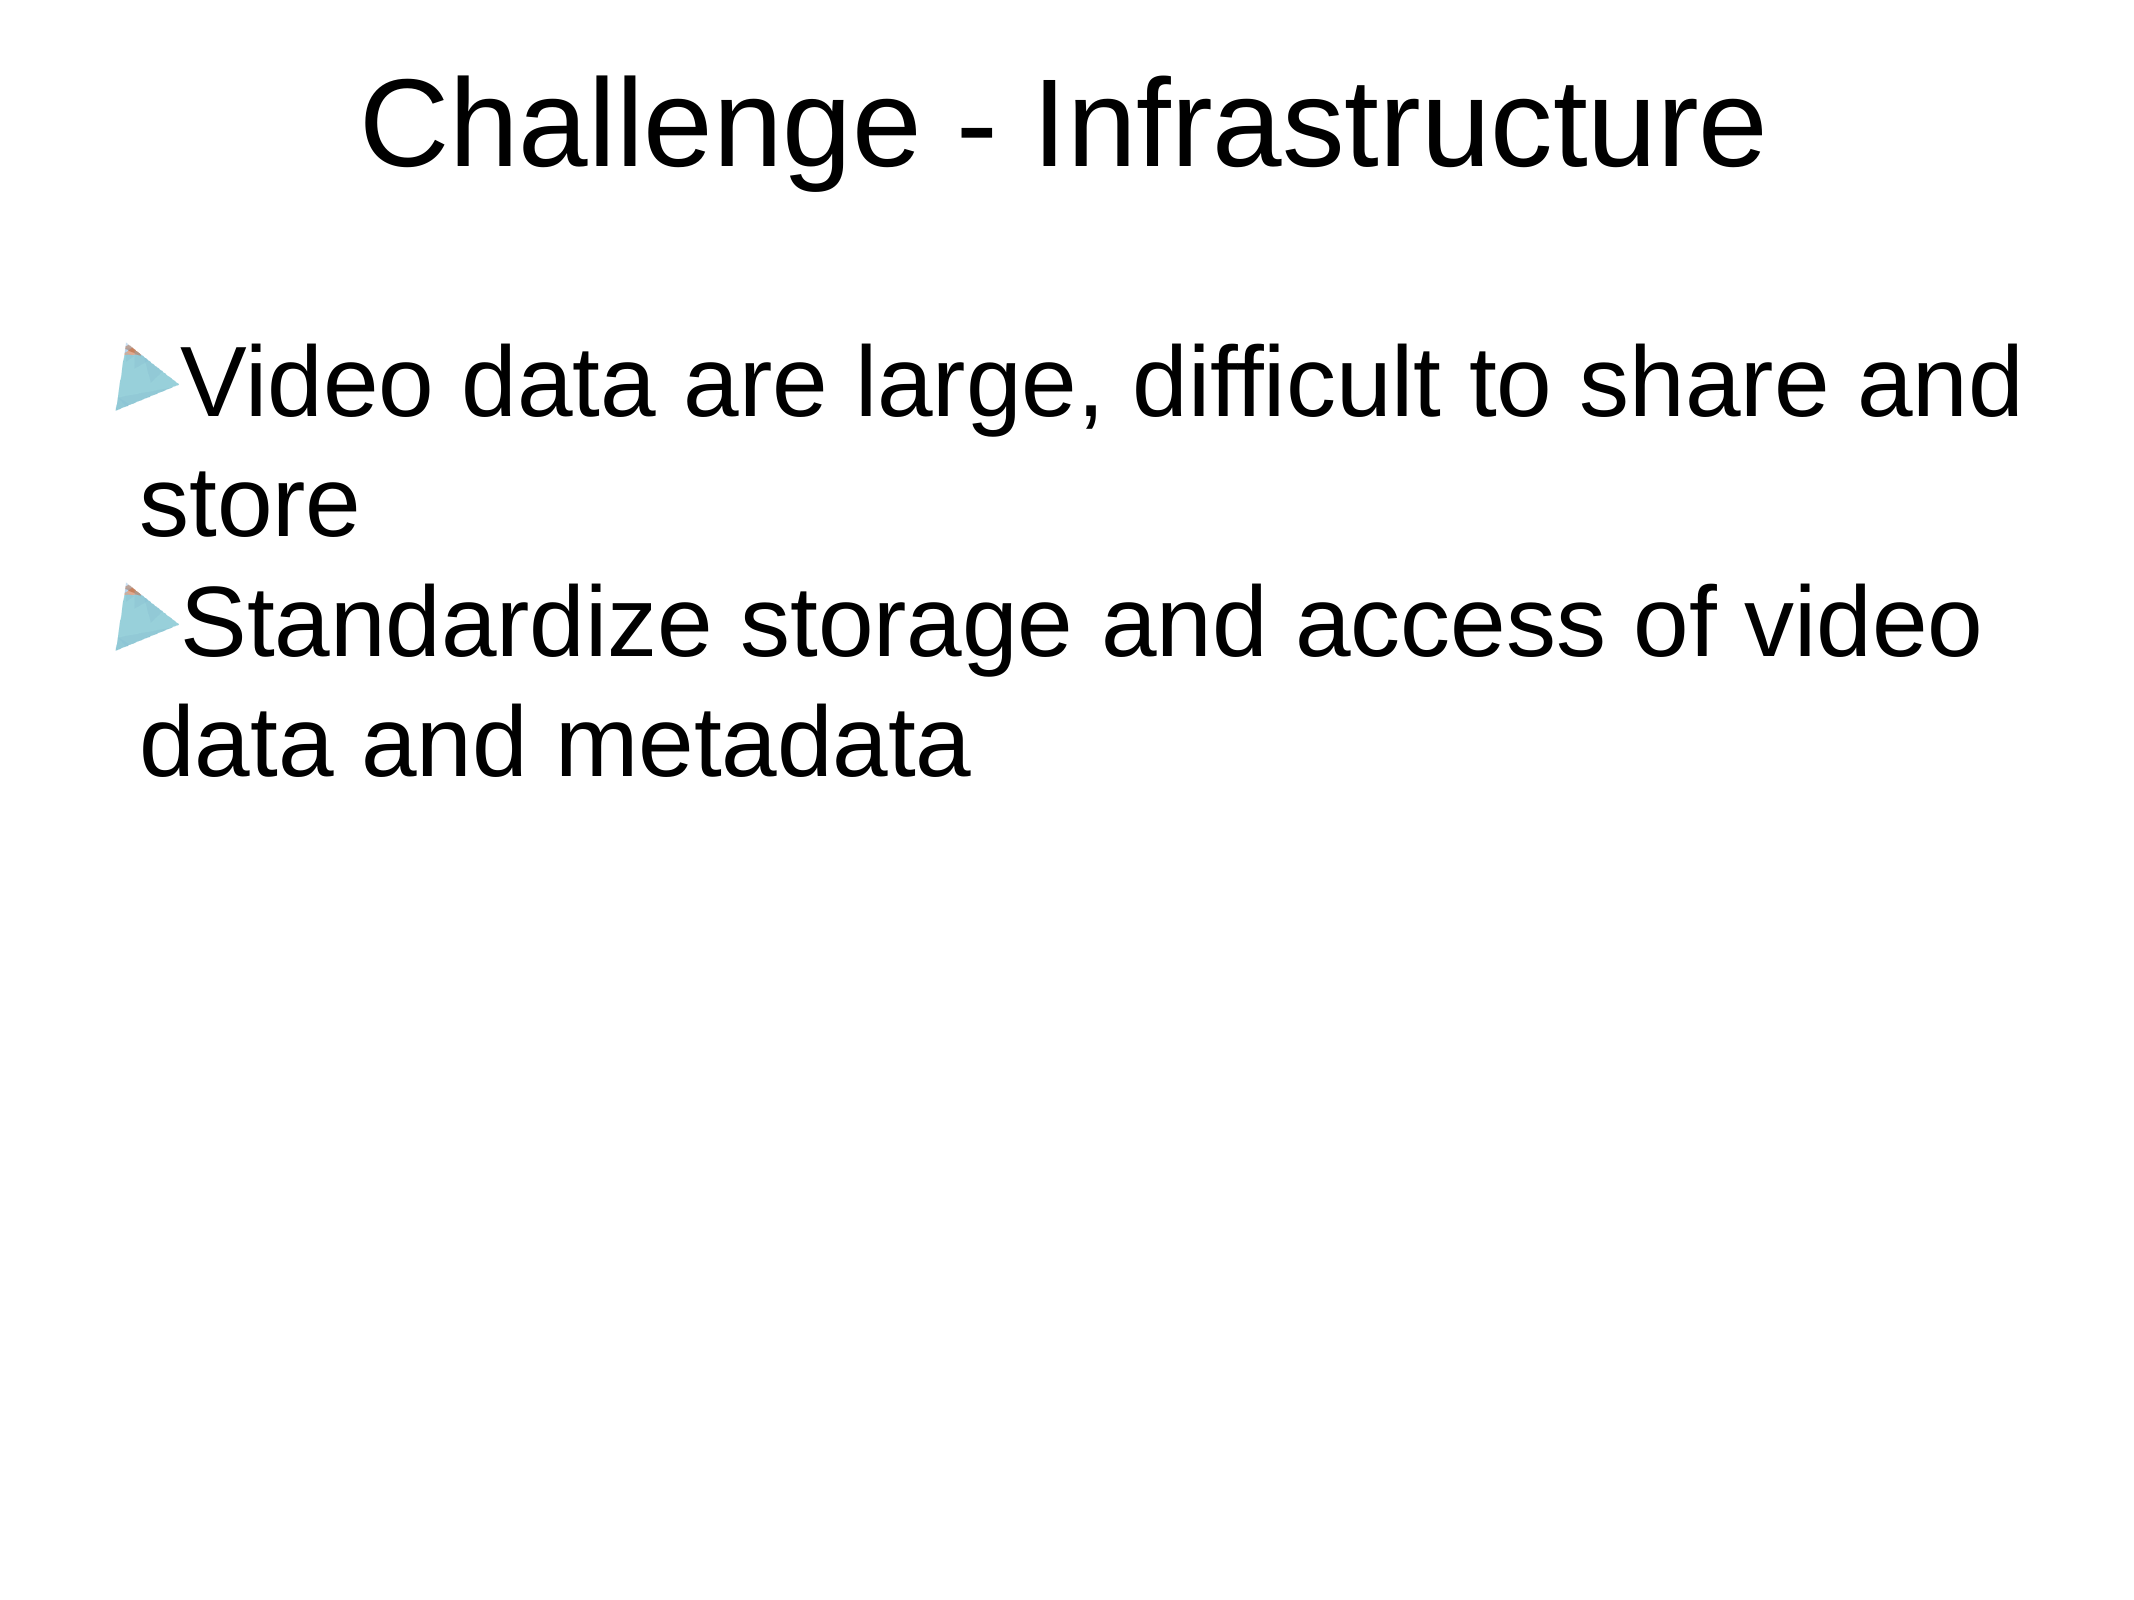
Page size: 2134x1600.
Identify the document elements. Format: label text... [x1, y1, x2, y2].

text_box Video data are large, difficult to share and store Standardize storage and access of video data and metadata [64, 277, 2071, 1454]
picture [104, 581, 181, 652]
picture [104, 341, 181, 412]
text_box Challenge - Infrastructure [18, 27, 2111, 359]
